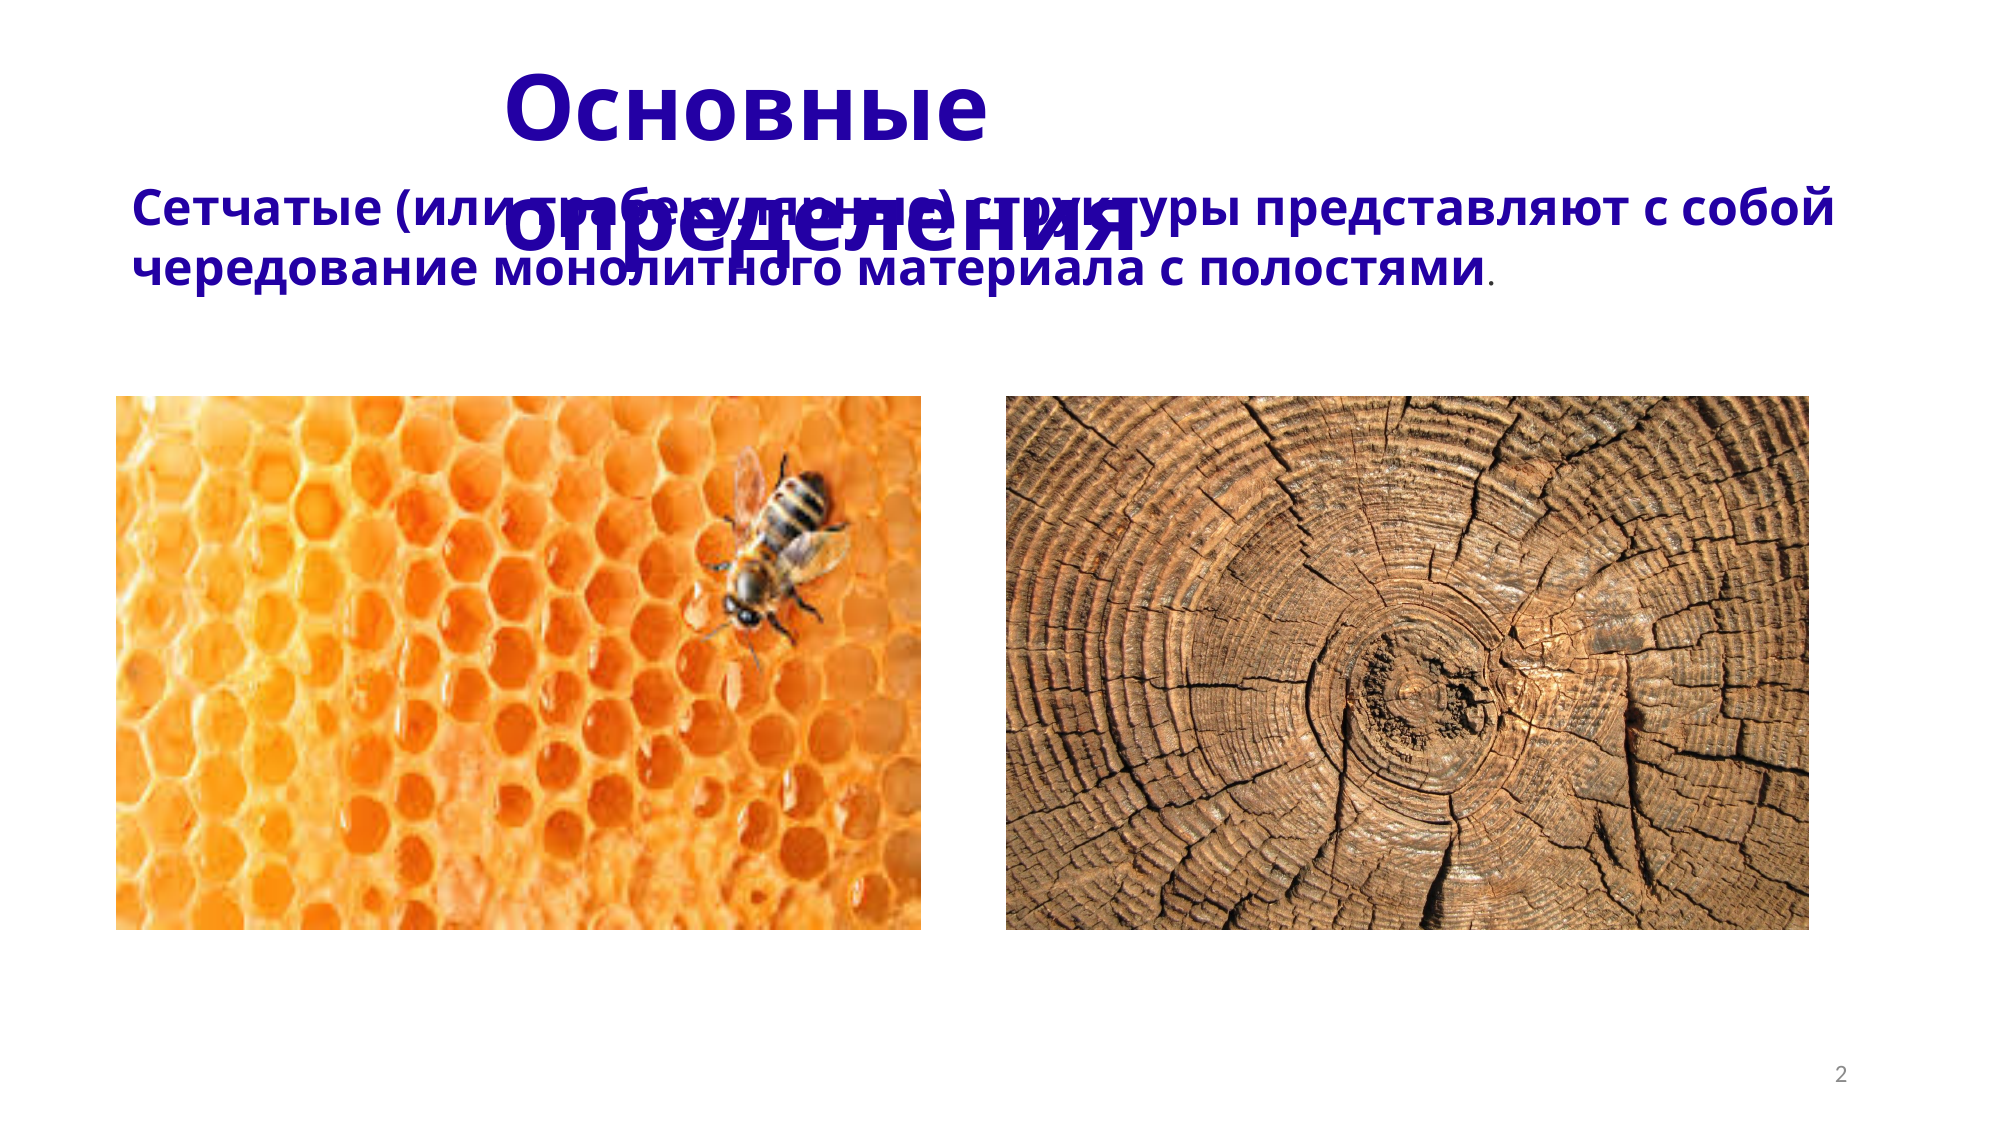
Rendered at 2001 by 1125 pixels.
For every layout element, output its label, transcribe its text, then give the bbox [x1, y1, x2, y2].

text_box Основные определения [487, 41, 1442, 167]
text_box Сетчатые (или трабекулярные) структуры представляют с собой чередование монолитного материала с полостями. [116, 167, 1897, 303]
picture [1006, 396, 1809, 930]
picture [116, 396, 921, 930]
slide_number 2 [1412, 1042, 1863, 1103]
